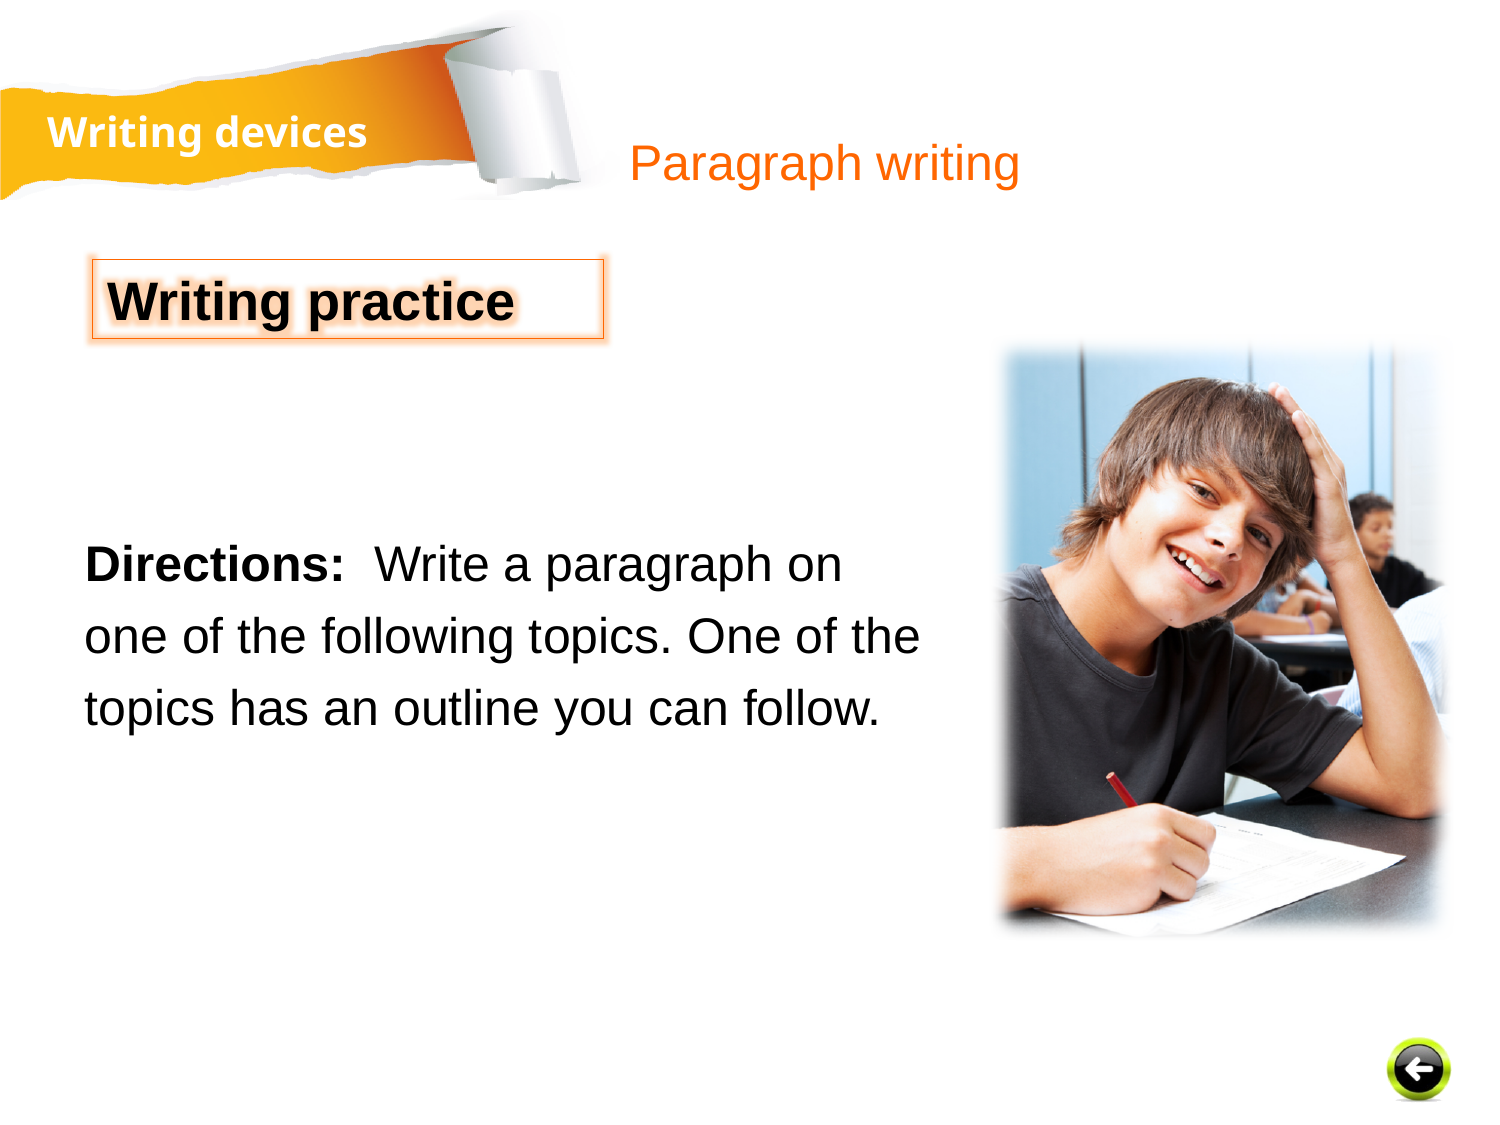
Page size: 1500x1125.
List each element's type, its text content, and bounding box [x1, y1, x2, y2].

picture [989, 334, 1454, 942]
picture [1381, 1031, 1454, 1107]
text_box Directions: Write a paragraph on one of the following topics. One of the topics has an outline you can follow. [70, 512, 940, 743]
text_box Paragraph writing [624, 123, 1184, 199]
text_box Writing practice [92, 259, 604, 339]
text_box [0, 9, 620, 200]
